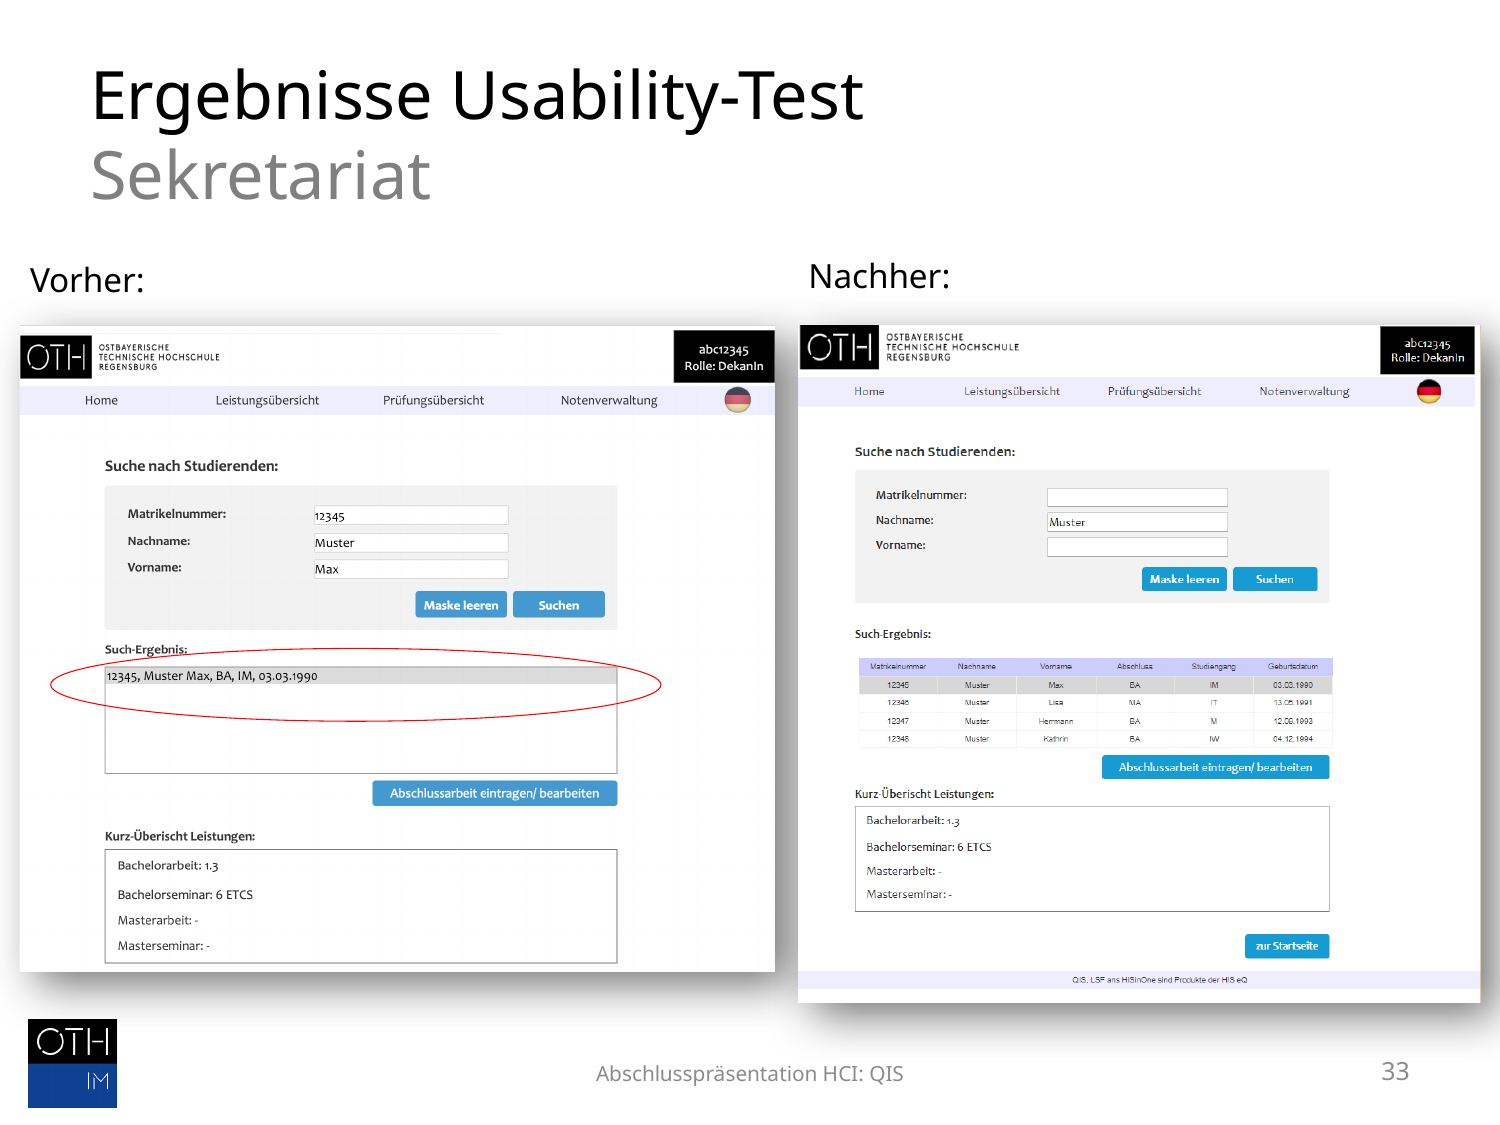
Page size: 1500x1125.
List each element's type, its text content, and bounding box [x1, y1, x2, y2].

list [19, 325, 776, 972]
picture [28, 1019, 119, 1108]
picture [798, 325, 1481, 1003]
slide_number 33 [1074, 1050, 1425, 1103]
text_box Nachher: [793, 248, 966, 303]
footer Abschlusspräsentation HCI: QIS [512, 1042, 988, 1103]
text_box Vorher: [15, 251, 160, 307]
title Ergebnisse Usability-Test Sekretariat [75, 45, 1425, 233]
